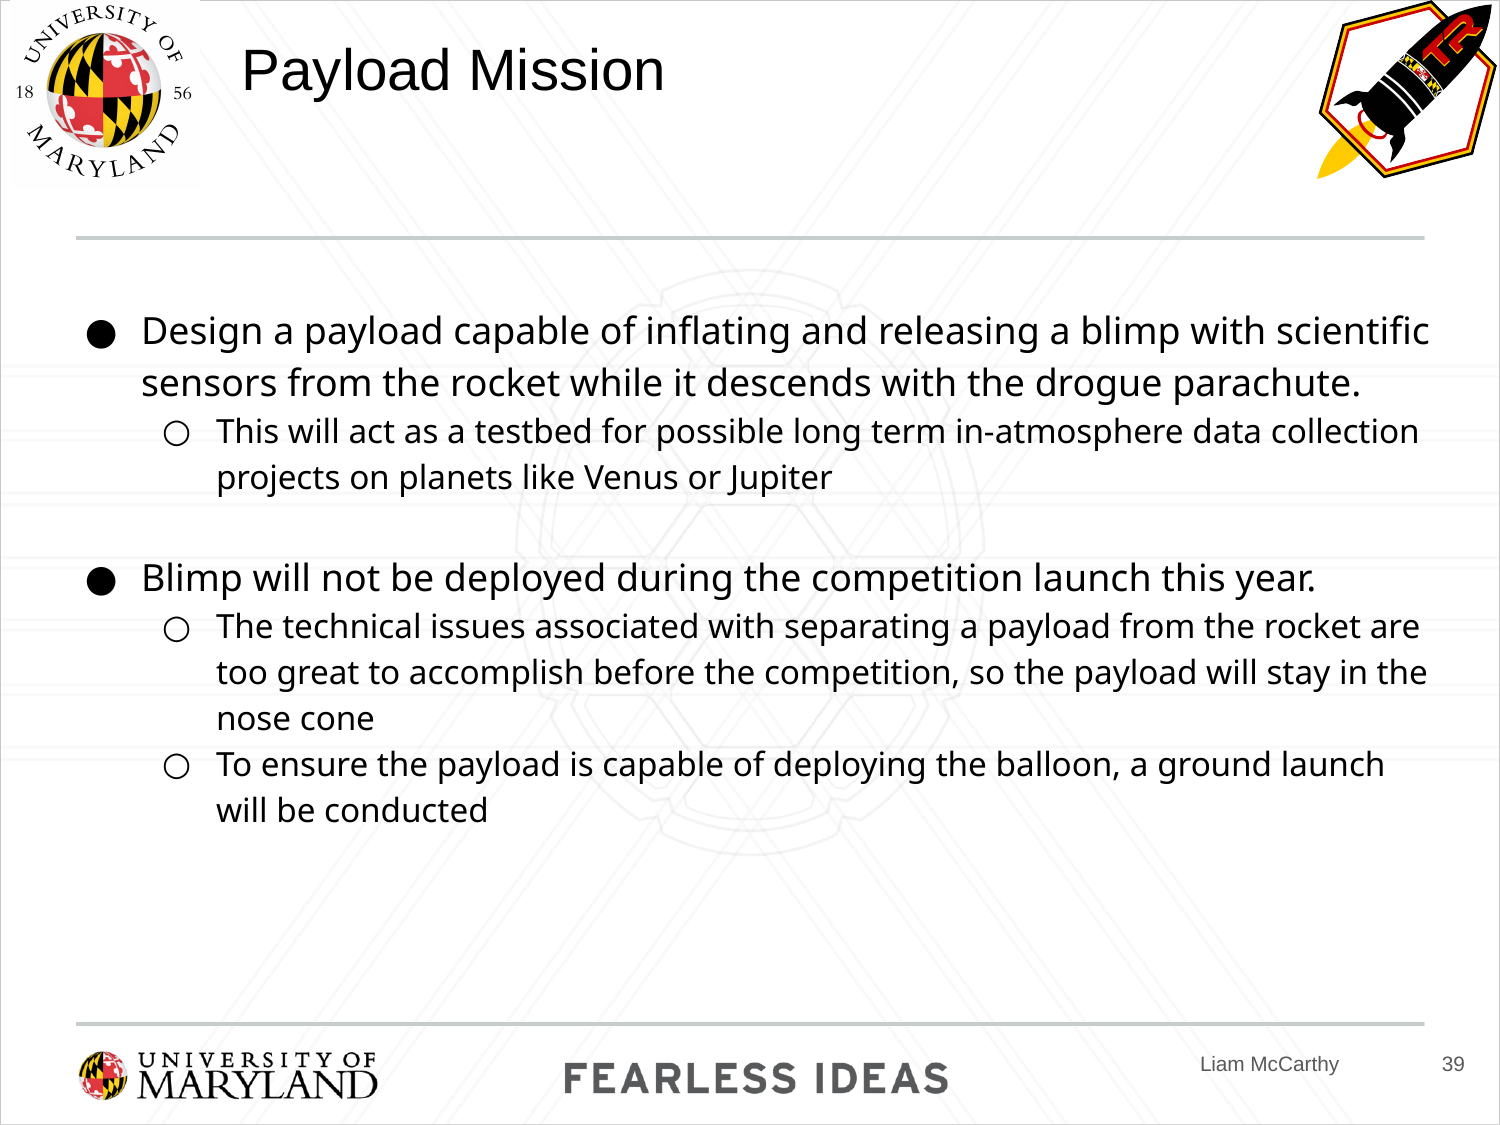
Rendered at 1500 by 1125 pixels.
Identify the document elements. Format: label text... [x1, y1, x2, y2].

slide_number Liam McCarthy [1185, 1029, 1430, 1097]
title Payload Mission [226, 17, 1449, 143]
picture [0, 0, 1500, 1125]
list Design a payload capable of inflating and releasing a blimp with scientific sensors from the rocket while it descends with the drogue parachute. This will act as a testbed for possible long term in-atmosphere data collection projects on planets like Venus or Jupiter Blimp will not be deployed during the competition launch this year. The technical issues associated with separating a payload from the rocket are too great to accomplish before the competition, so the payload will stay in the nose cone To ensure the payload is capable of deploying the balloon, a ground launch will be conducted [51, 188, 1449, 1020]
slide_number 39 [1389, 1019, 1480, 1106]
